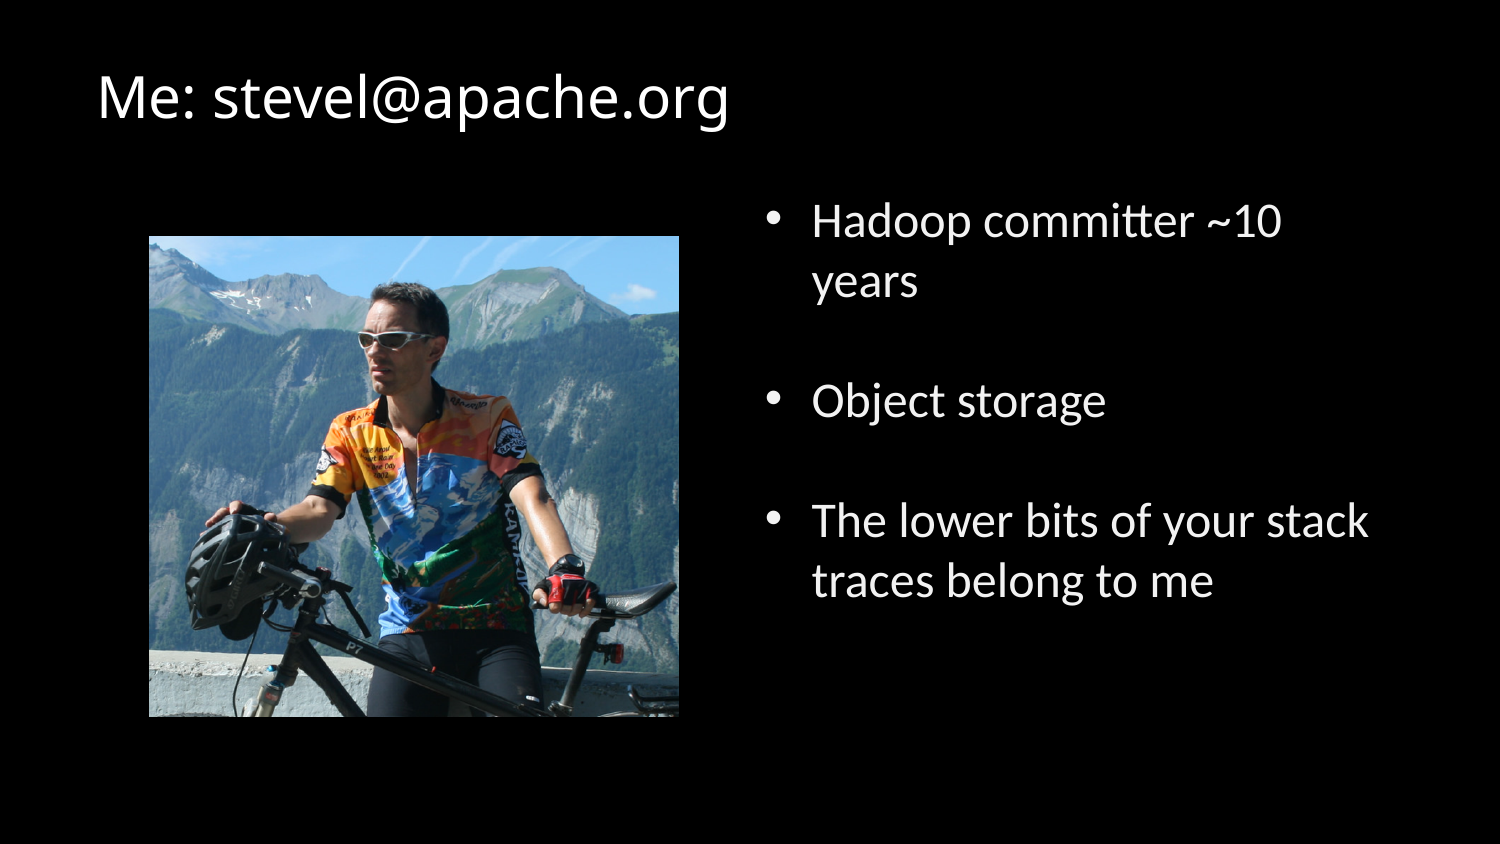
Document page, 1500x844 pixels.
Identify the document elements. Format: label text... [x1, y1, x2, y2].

picture [149, 236, 680, 717]
text_box Me: stevel@apache.org [81, 53, 746, 138]
text_box Hadoop committer ~10 years Object storage The lower bits of your stack traces belong to me [750, 180, 1409, 631]
